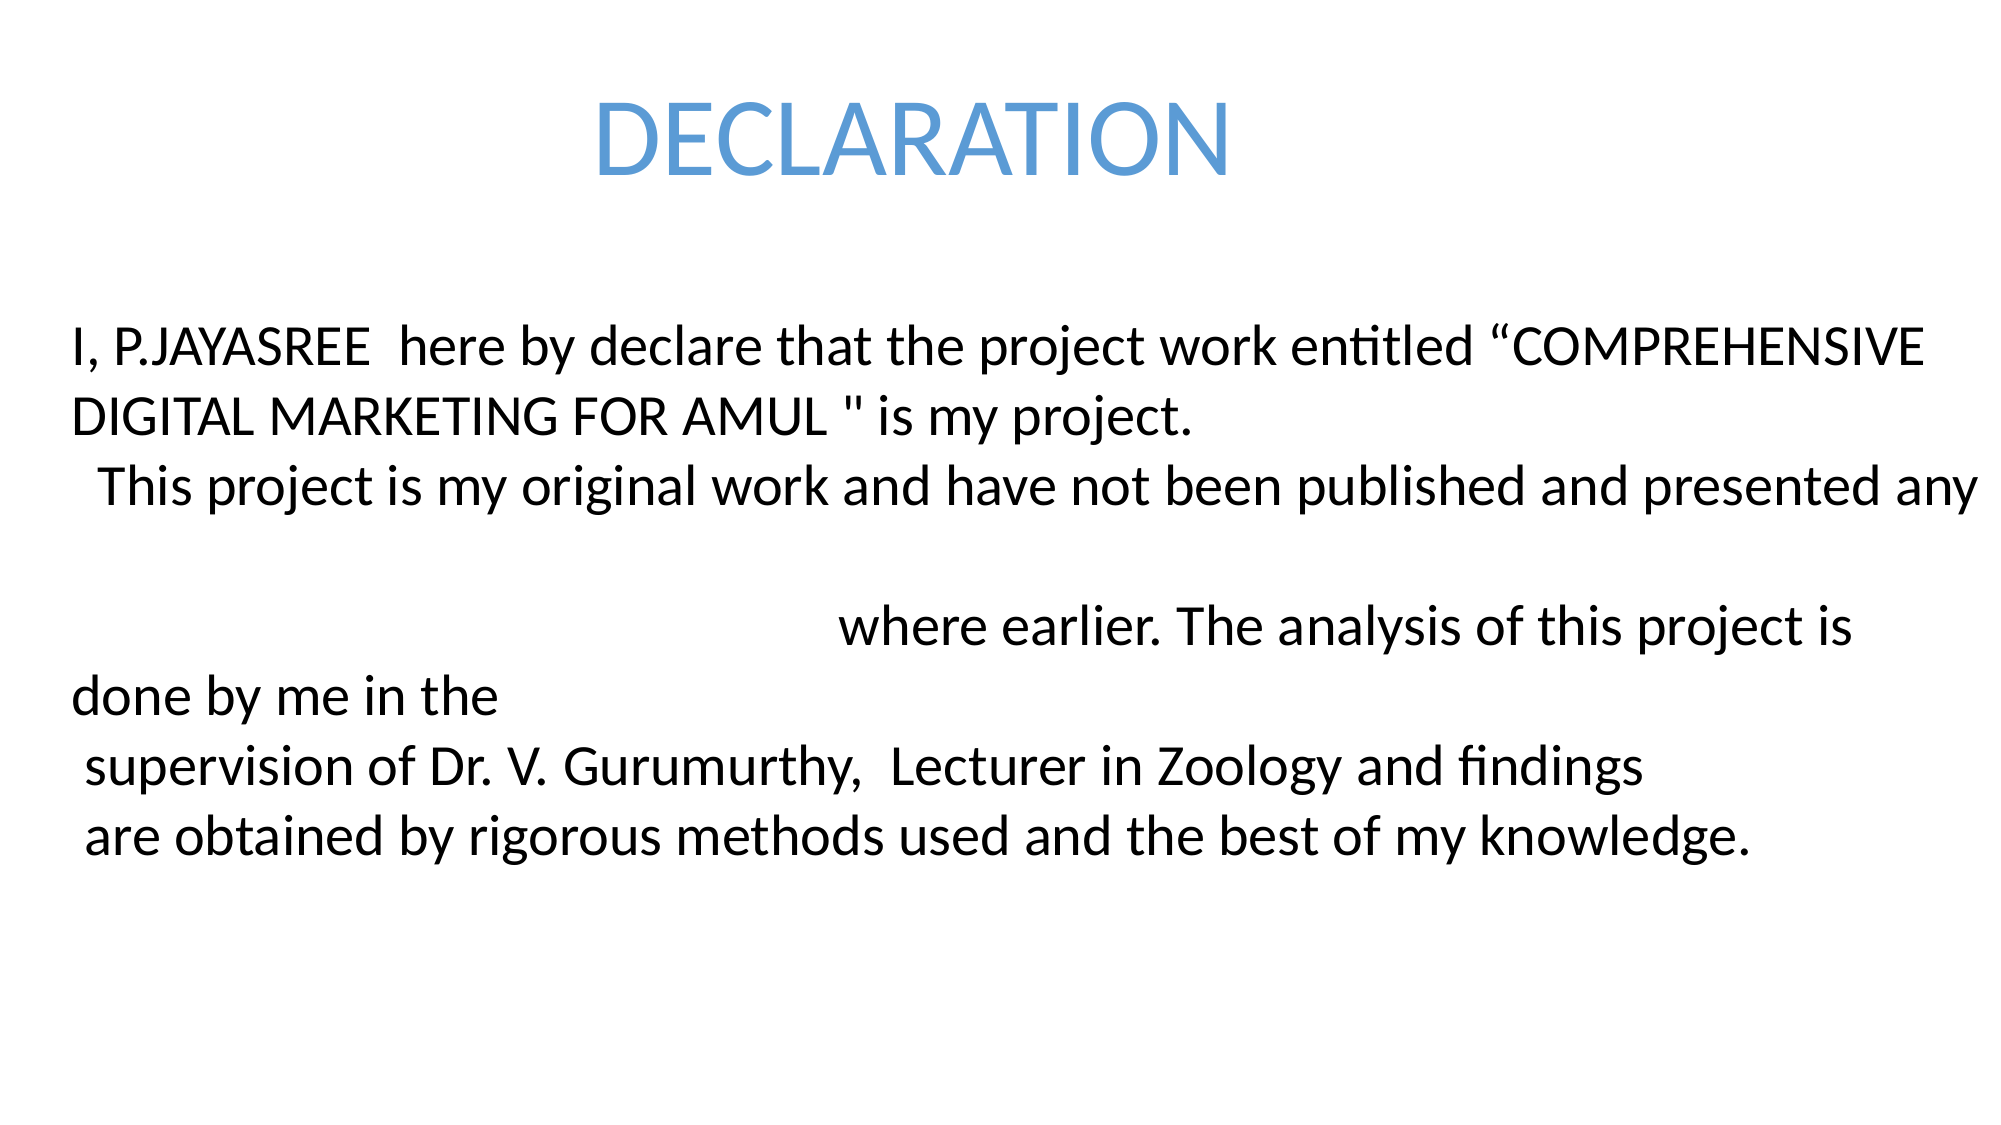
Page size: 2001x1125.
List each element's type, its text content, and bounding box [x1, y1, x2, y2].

text_box DECLARATION [577, 55, 1250, 206]
text_box I, P.JAYASREE here by declare that the project work entitled “COMPREHENSIVE DIGITAL MARKETING FOR AMUL " is my project. This project is my original work and have not been published and presented any where earlier. The analysis of this project is done by me in the supervision of Dr. V. Gurumurthy, Lecturer in Zoology and findings are obtained by rigorous methods used and the best of my knowledge. [56, 299, 2000, 990]
